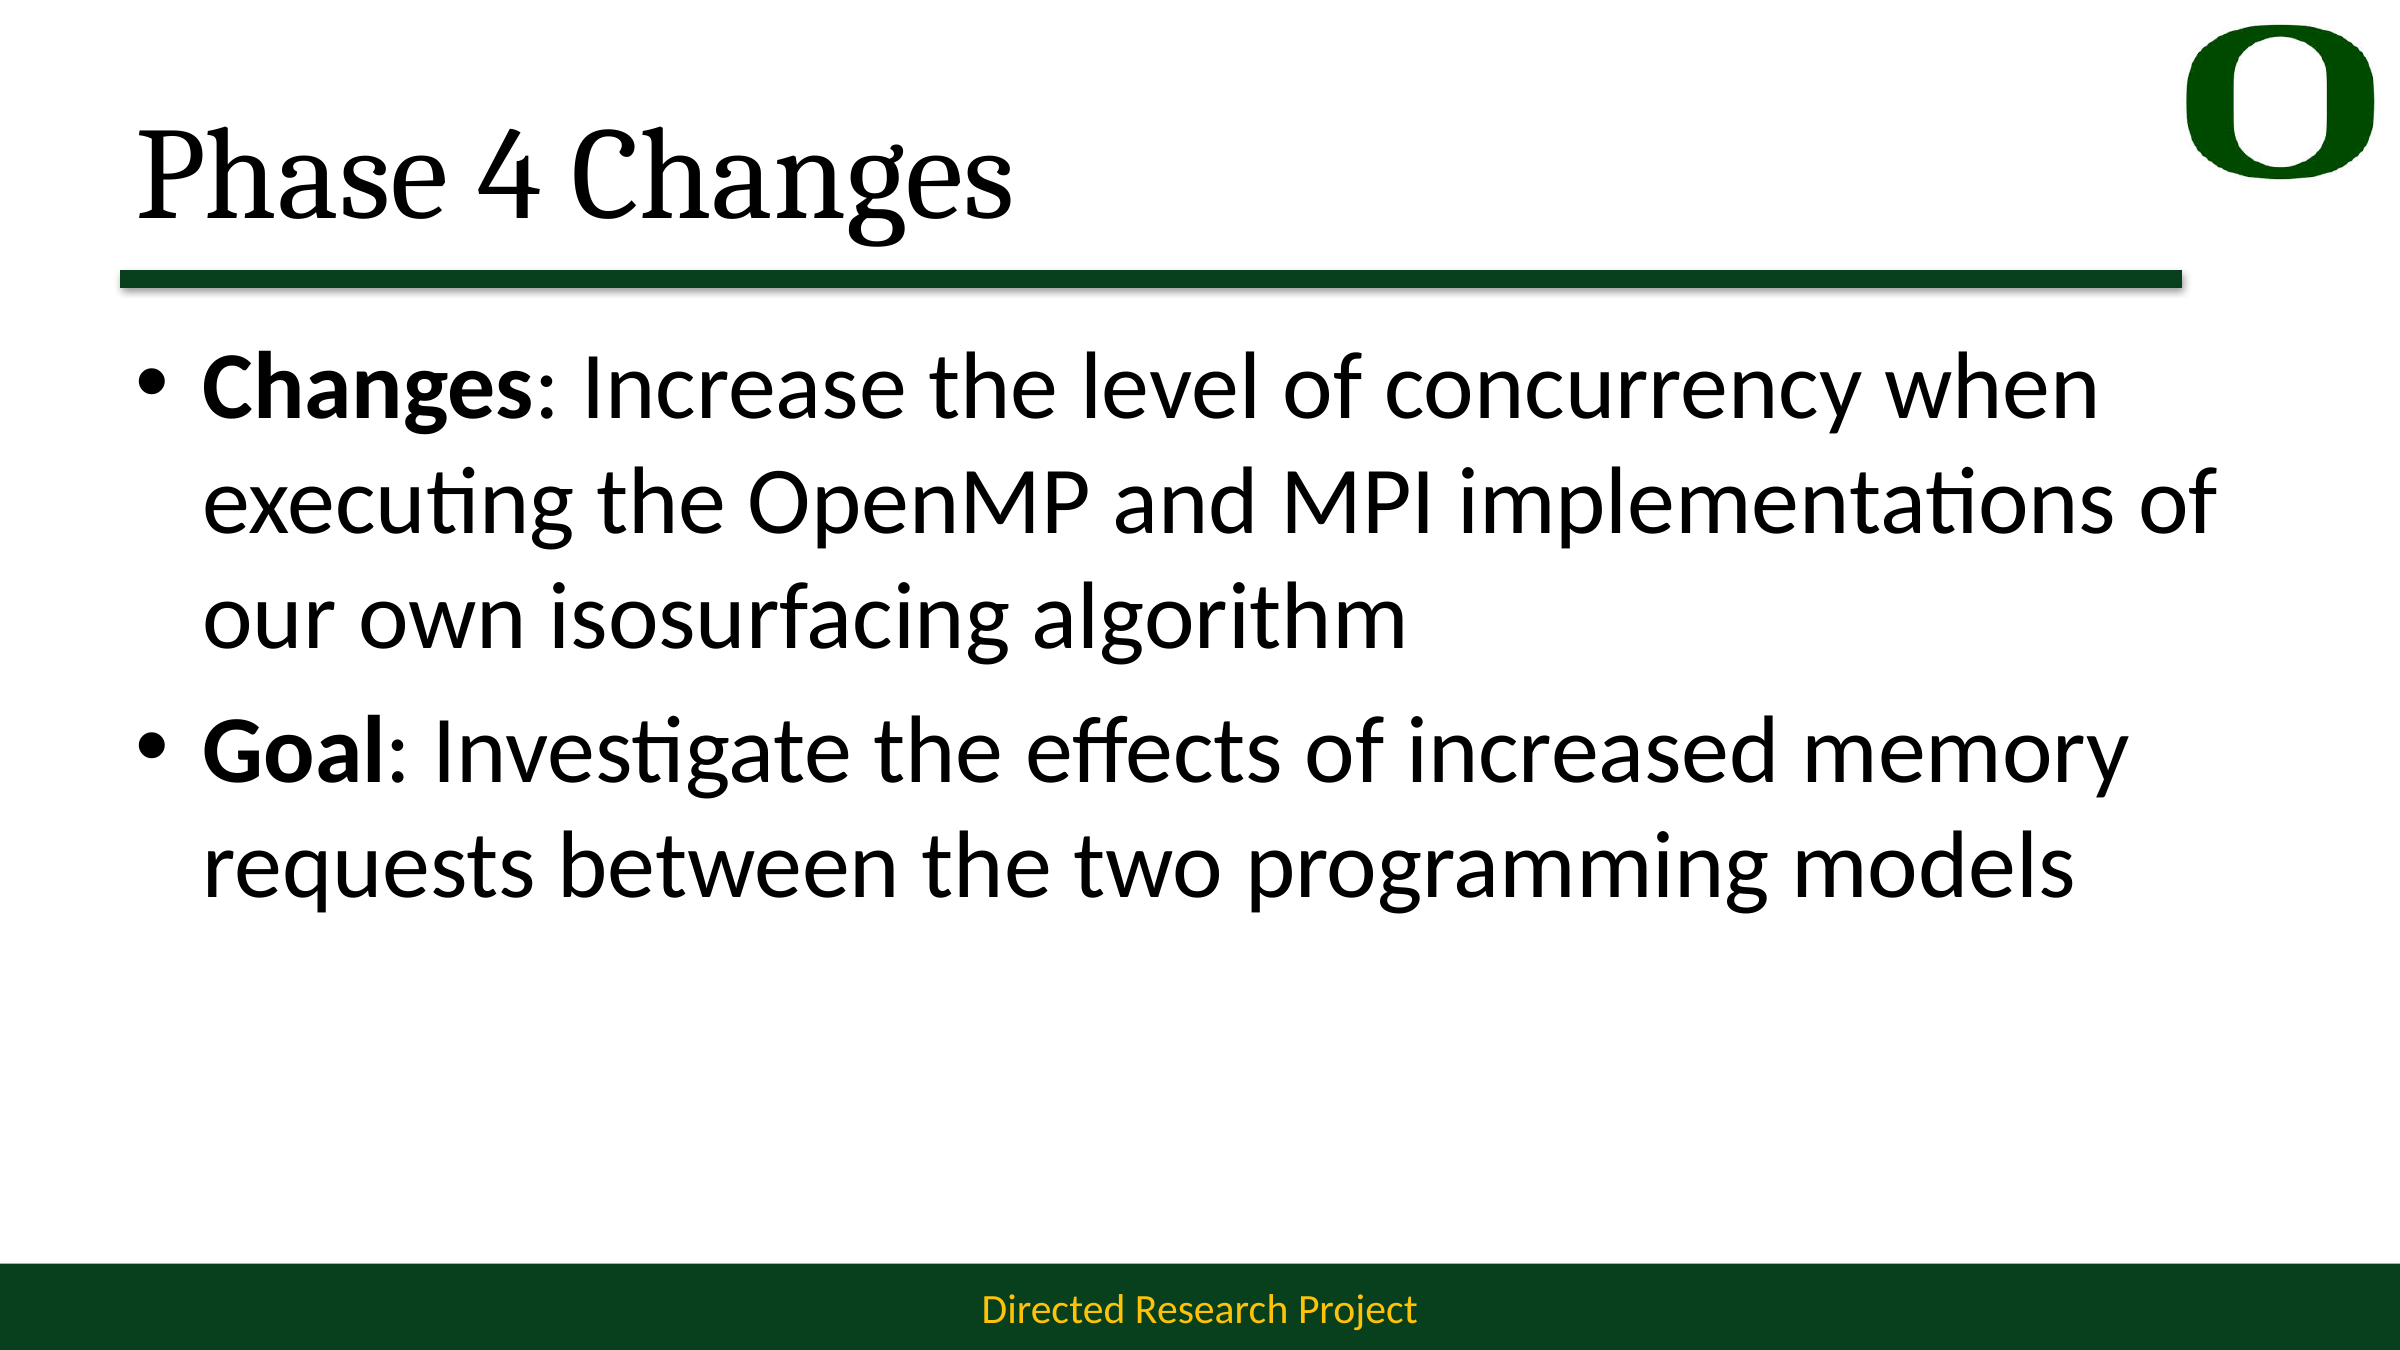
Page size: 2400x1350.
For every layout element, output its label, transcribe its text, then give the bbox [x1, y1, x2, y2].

title Phase 4 Changes [120, 54, 2182, 279]
list Changes: Increase the level of concurrency when executing the OpenMP and MPI implementations of our own isosurfacing algorithm Goal: Investigate the effects of increased memory requests between the two programming models [120, 315, 2280, 1206]
slide_number 39 [1719, 1251, 2280, 1324]
picture [2181, 20, 2379, 183]
